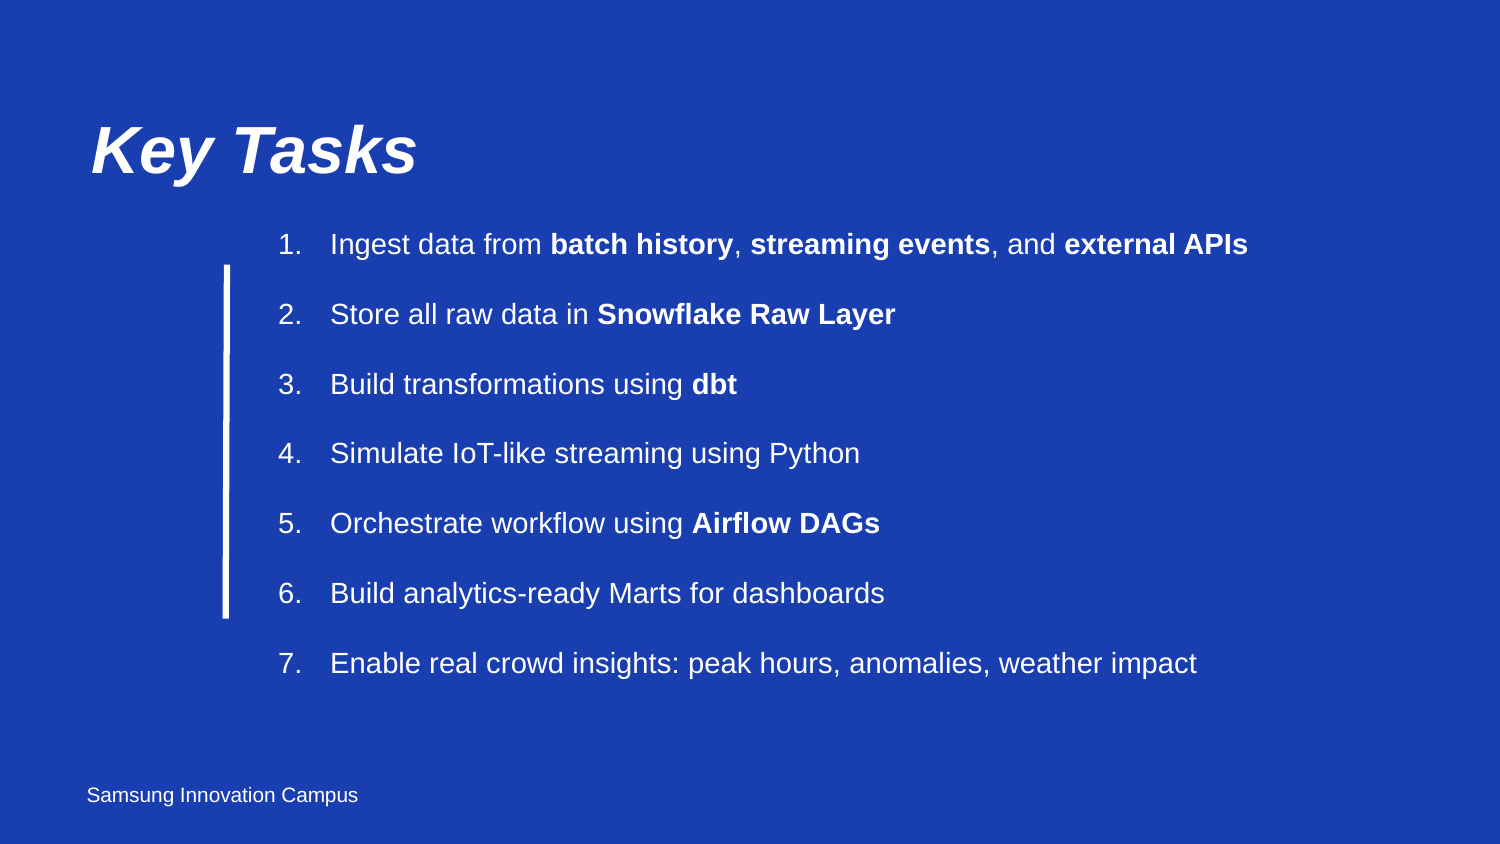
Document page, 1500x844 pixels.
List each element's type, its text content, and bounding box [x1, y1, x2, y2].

text_box Ingest data from batch history, streaming events, and external APIs Store all raw data in Snowflake Raw Layer Build transformations using dbt Simulate IoT-like streaming using Python Orchestrate workflow using Airflow DAGs Build analytics-ready Marts for dashboards Enable real crowd insights: peak hours, anomalies, weather impact [240, 210, 1357, 541]
text_box Key Tasks [91, 106, 954, 191]
